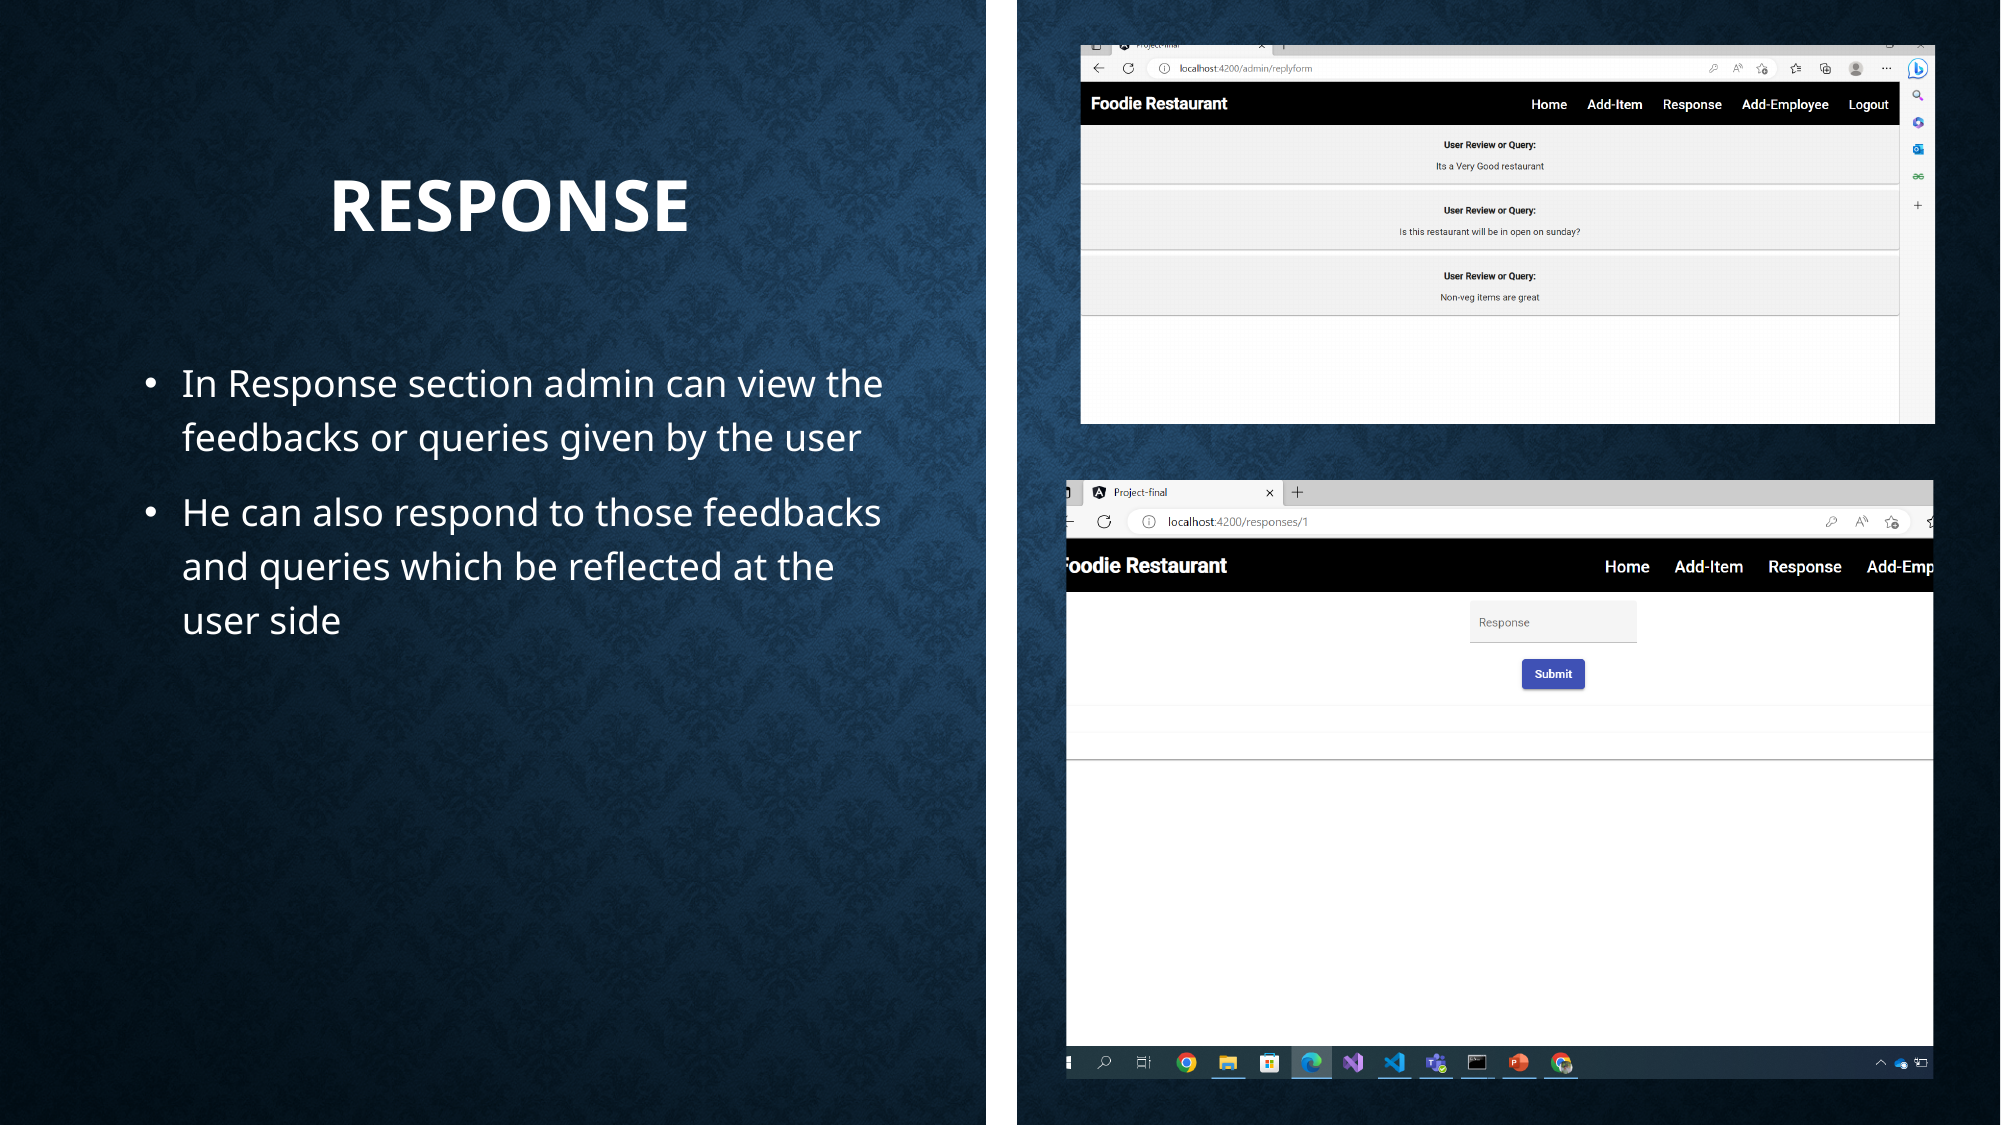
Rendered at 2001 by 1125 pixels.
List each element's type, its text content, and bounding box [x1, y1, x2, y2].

text_box [1017, 0, 2000, 1125]
picture [1065, 479, 1934, 1079]
list In Response section admin can view the feedbacks or queries given by the user He can also respond to those feedbacks and queries which be reflected at the user side [120, 343, 900, 943]
title Response [120, 99, 900, 318]
picture [1079, 44, 1936, 424]
text_box [0, 0, 986, 1125]
